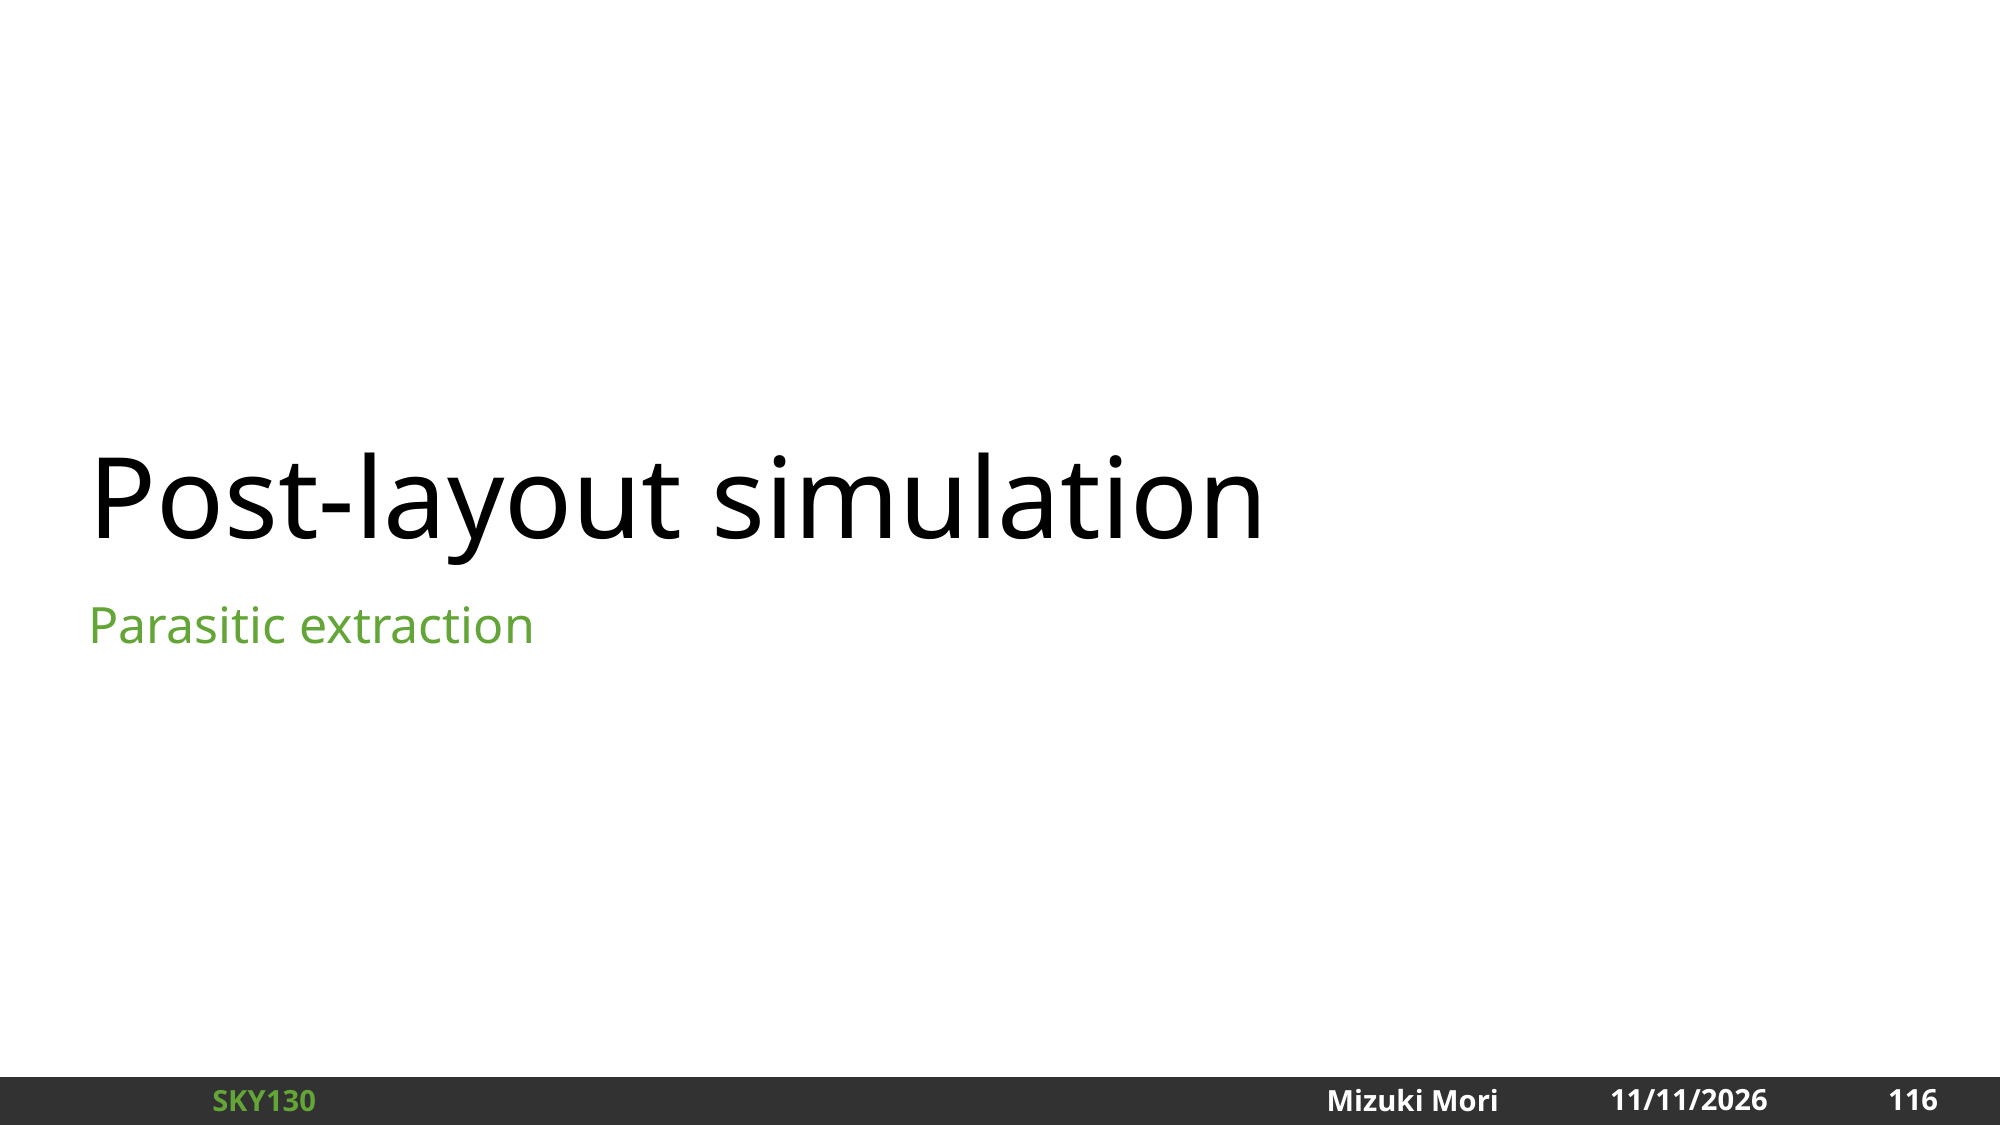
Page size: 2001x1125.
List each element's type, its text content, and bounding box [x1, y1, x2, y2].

list Parasitic extraction [73, 586, 1702, 728]
picture [0, 1077, 1550, 1125]
slide_number 116 [1826, 1077, 2000, 1125]
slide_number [1550, 1077, 1826, 1125]
title Post-layout simulation [73, 418, 1702, 569]
